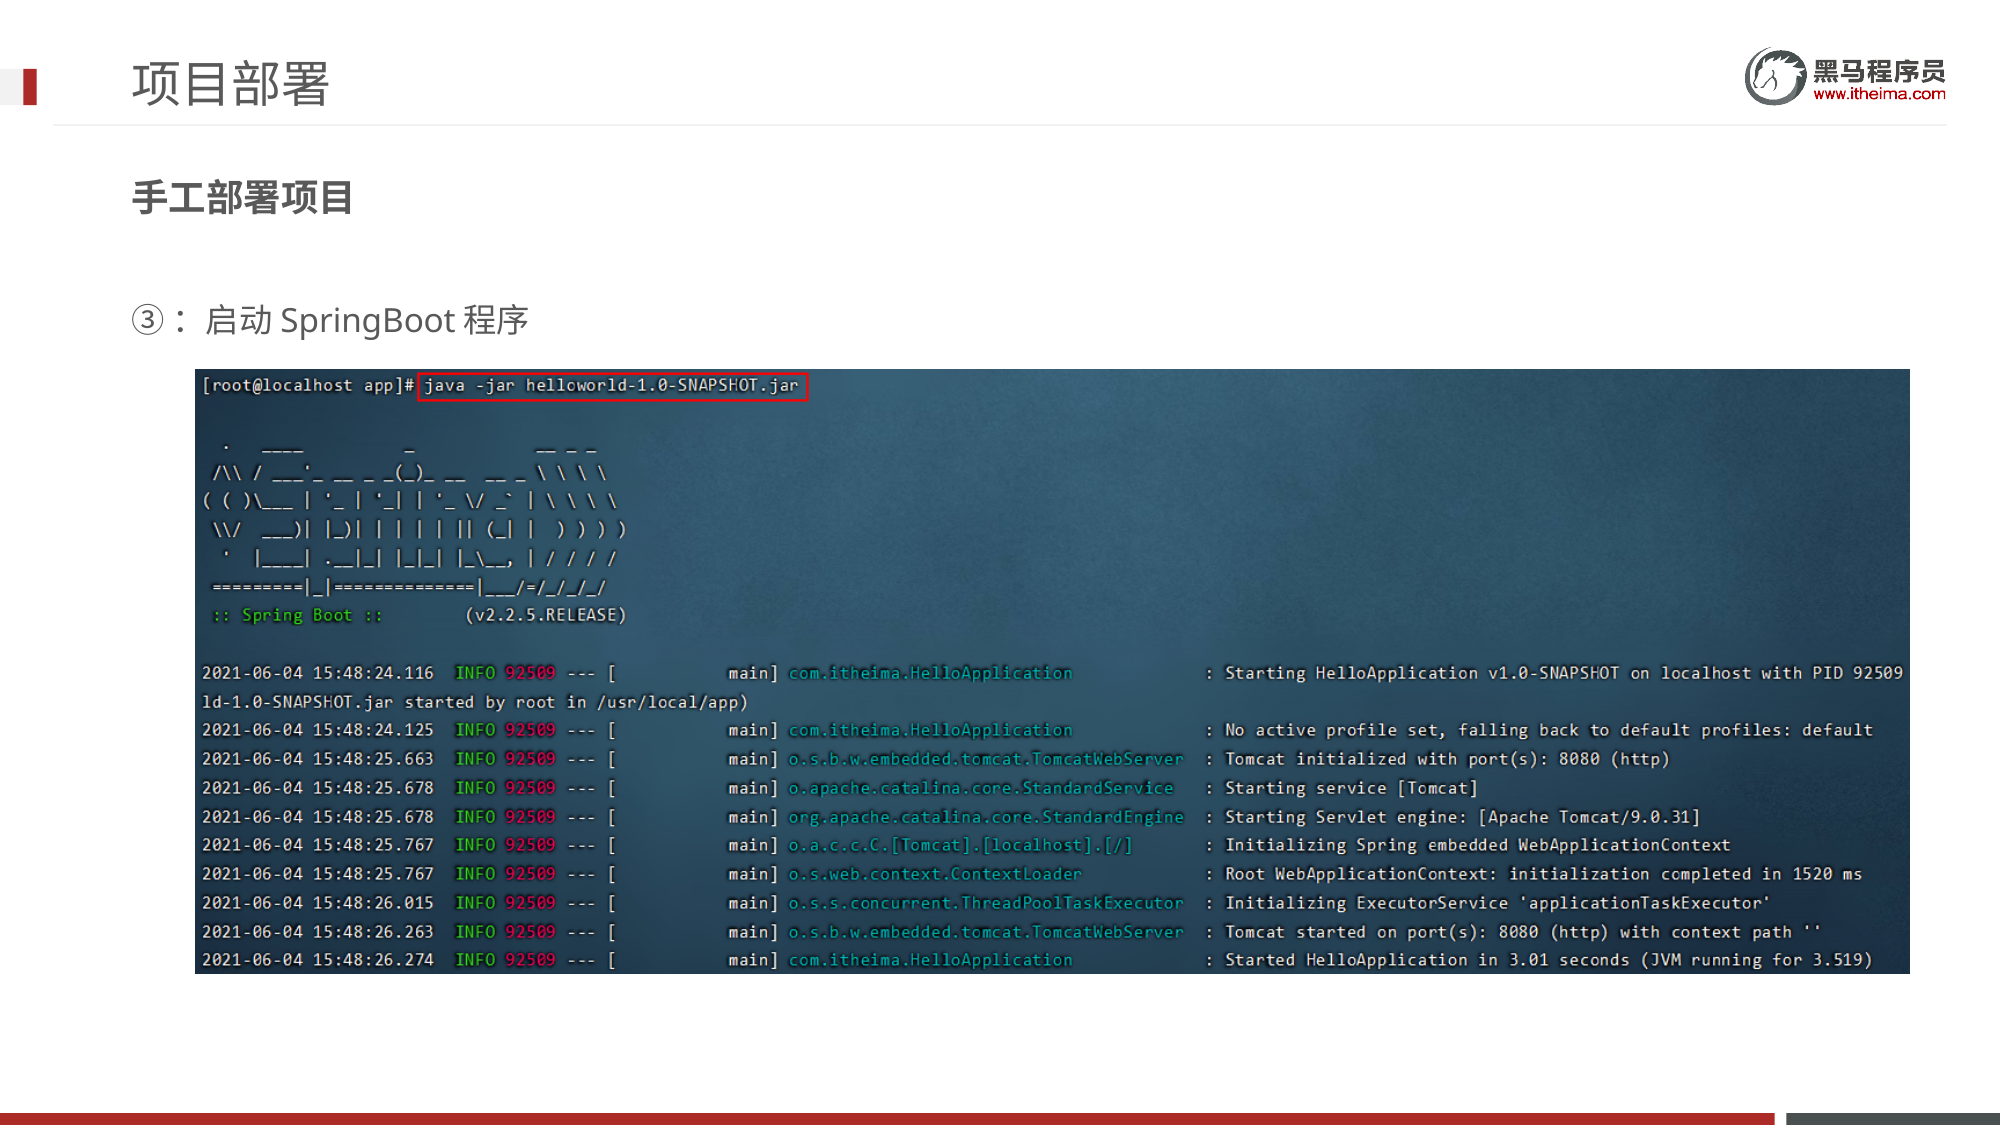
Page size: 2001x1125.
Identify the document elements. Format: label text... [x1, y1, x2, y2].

picture [194, 369, 1910, 974]
title 项目部署 [116, 40, 1556, 125]
text_box ③：启动SpringBoot程序 [116, 271, 1845, 396]
list 手工部署项目 [116, 154, 1880, 239]
picture [1744, 46, 1946, 106]
